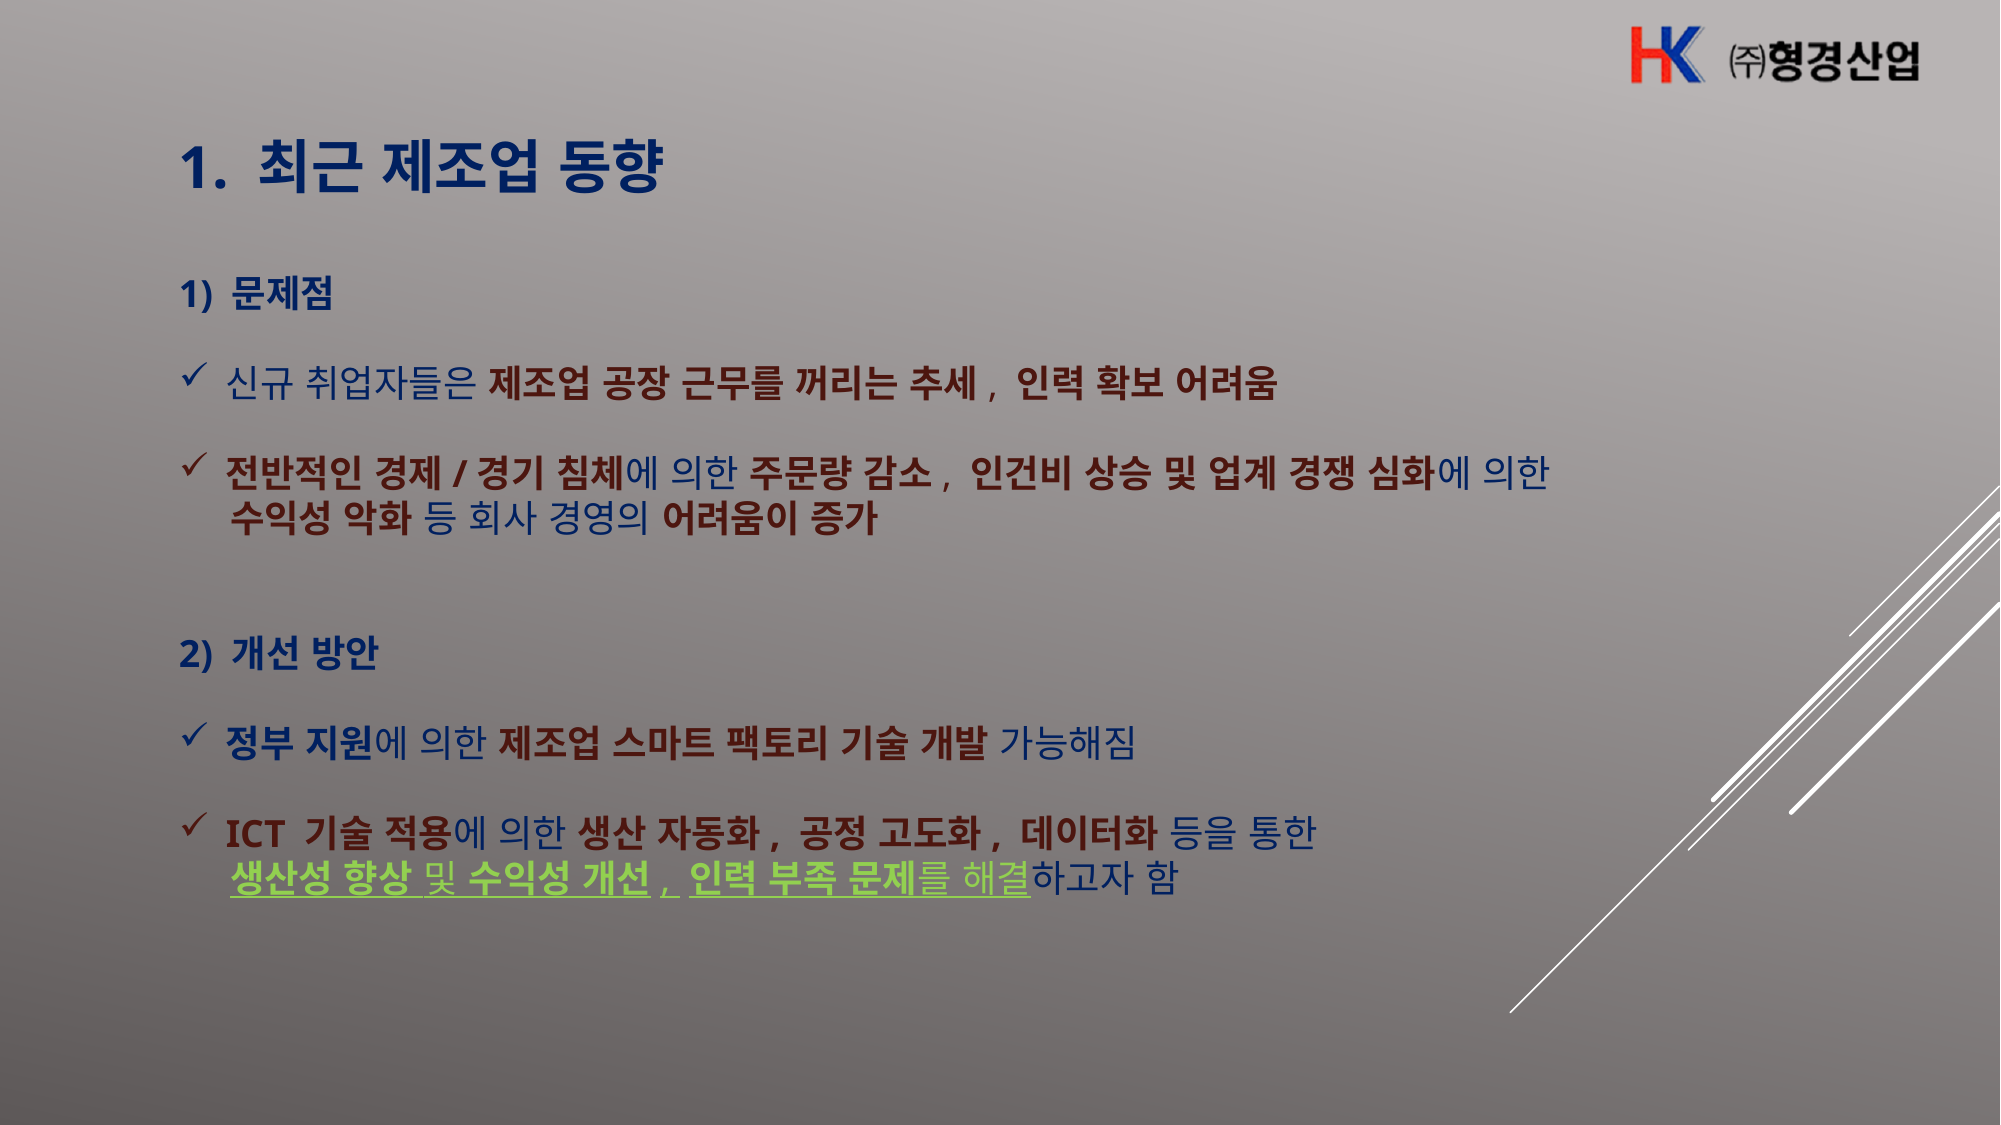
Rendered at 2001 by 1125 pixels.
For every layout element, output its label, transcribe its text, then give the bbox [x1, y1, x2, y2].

picture [1624, 19, 1926, 88]
text_box 1. 최근 제조업 동향 1) 문제점 신규 취업자들은 제조업 공장 근무를 꺼리는 추세, 인력 확보 어려움 전반적인 경제/경기 침체에 의한 주문량 감소, 인건비 상승 및 업계 경쟁 심화에 의한 수익성 악화 등 회사 경영의 어려움이 증가 2) 개선 방안 정부 지원에 의한 제조업 스마트 팩토리 기술 개발 가능해짐 ICT 기술 적용에 의한 생산 자동화, 공정 고도화, 데이터화 등을 통한 생산성 향상 및 수익성 개선, 인력 부족 문제를 해결하고자 함 [164, 122, 1728, 953]
